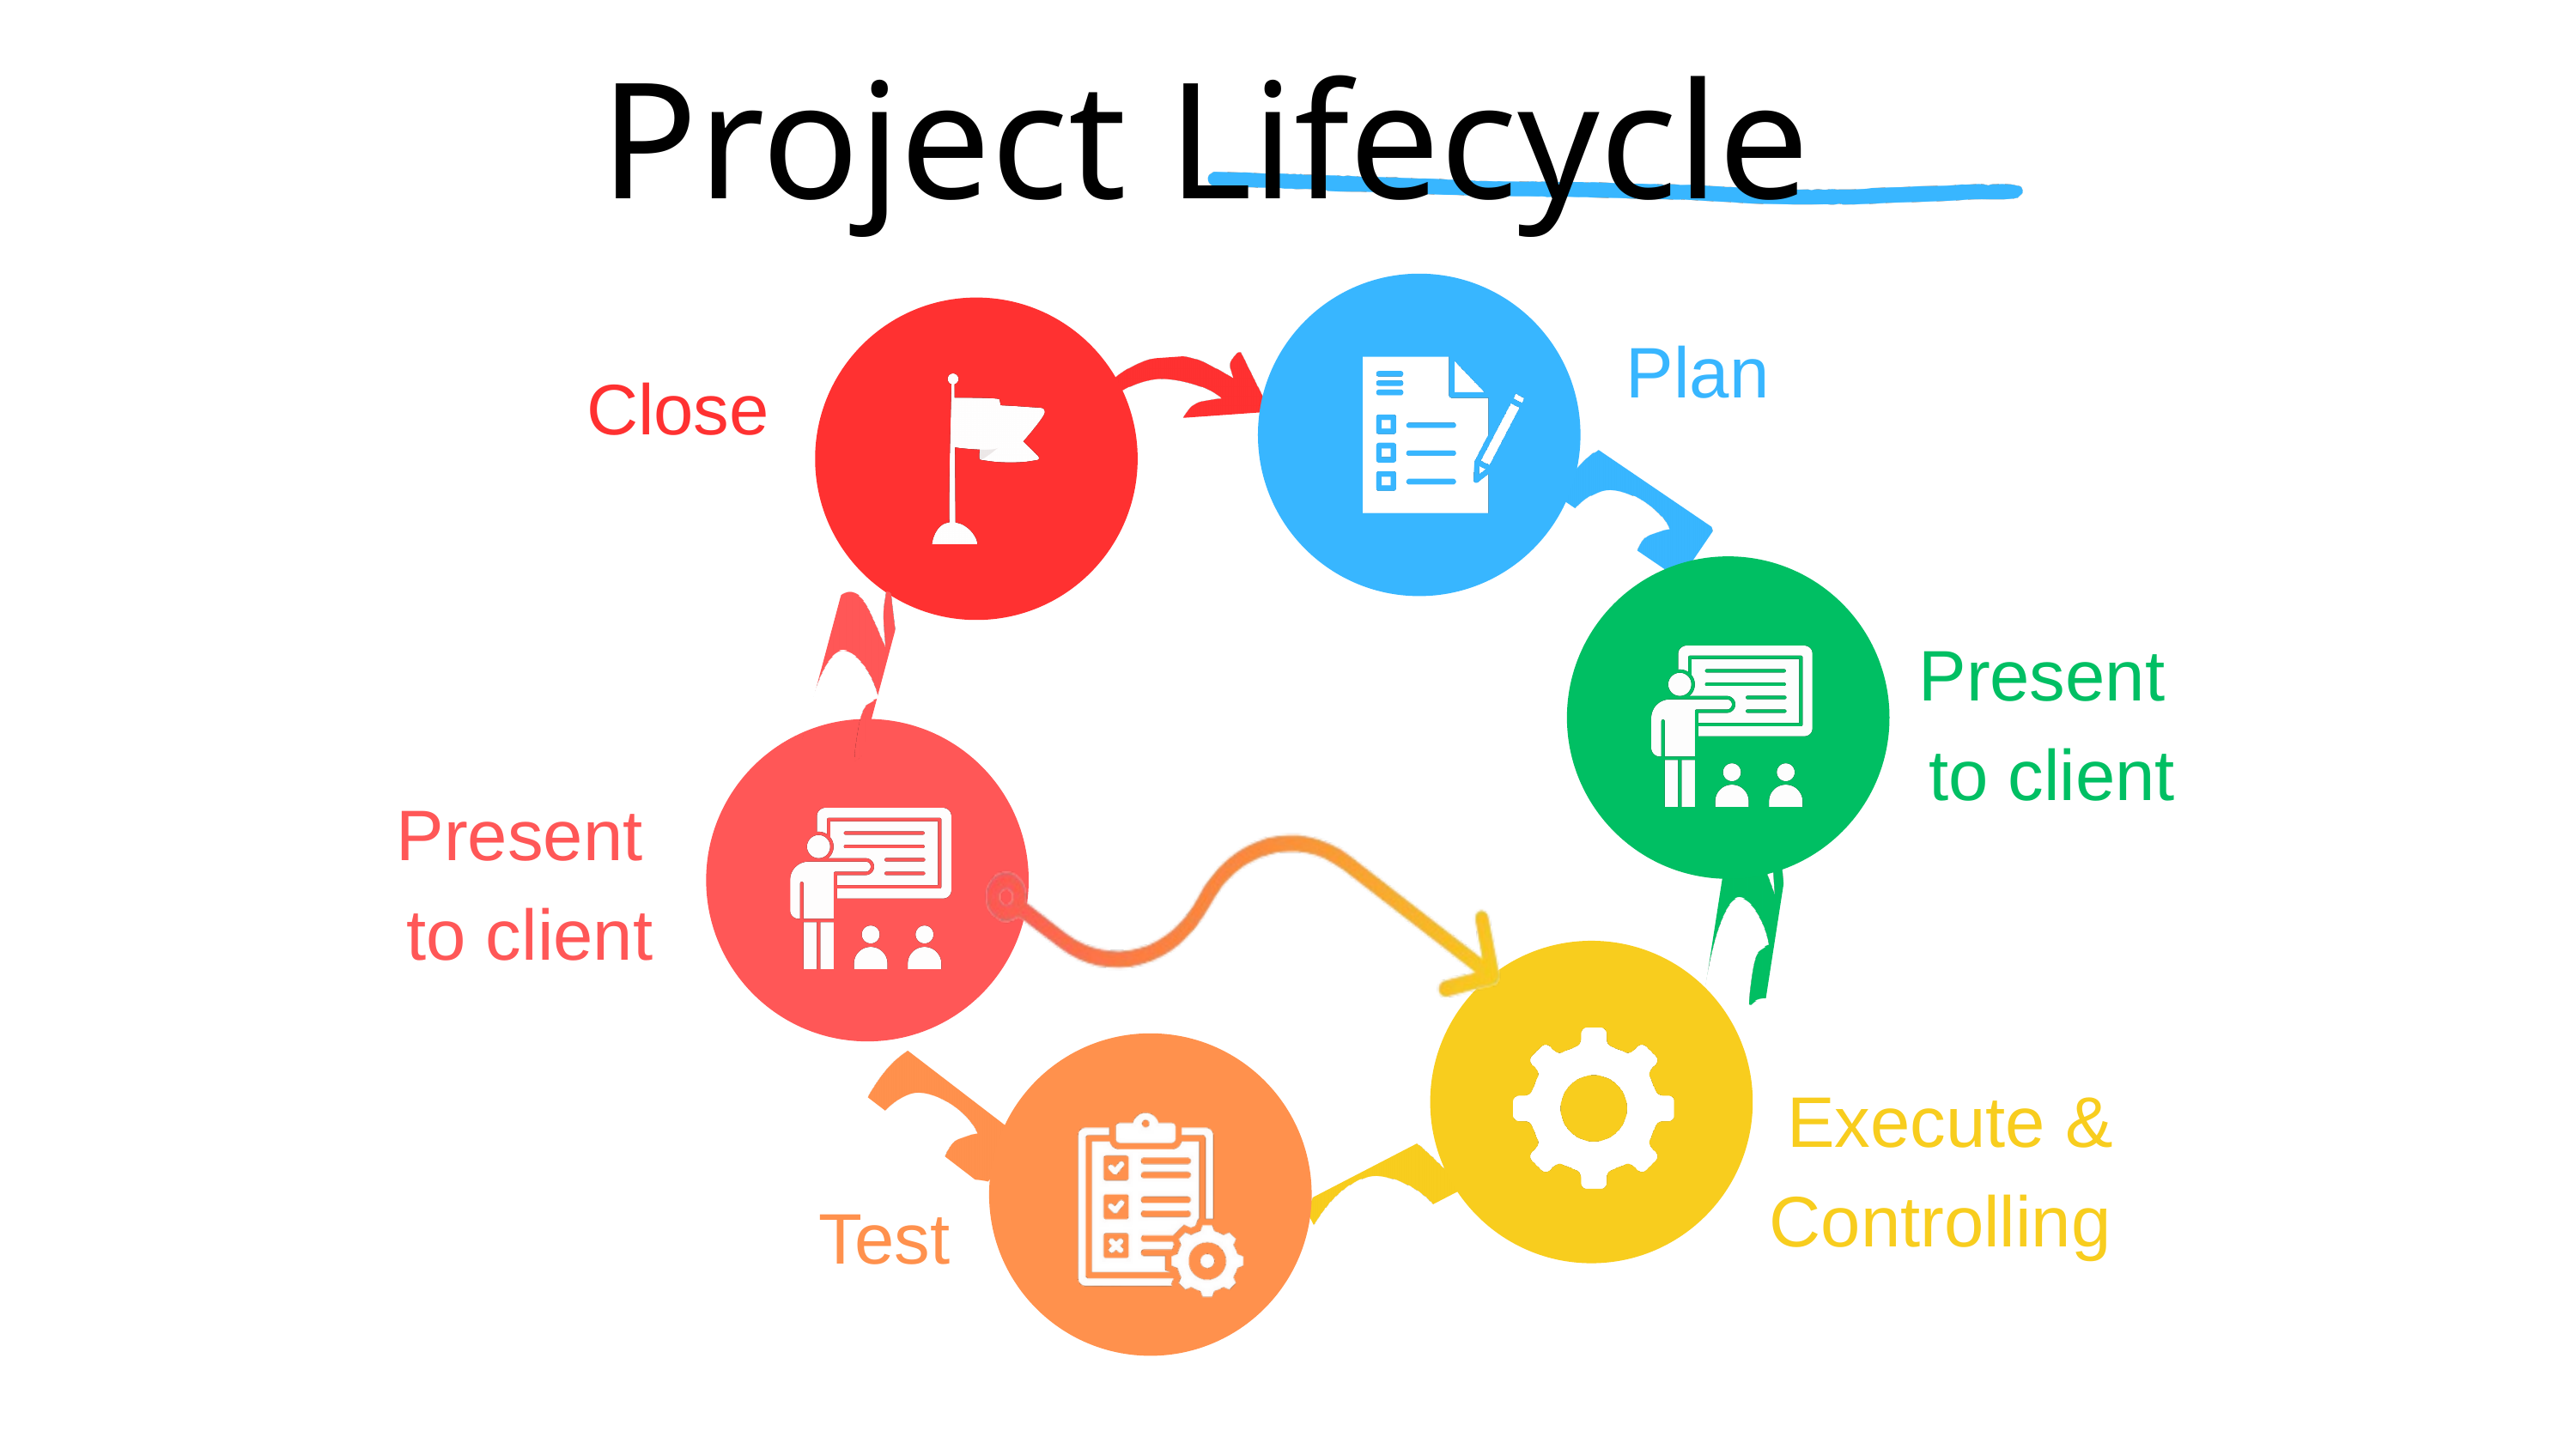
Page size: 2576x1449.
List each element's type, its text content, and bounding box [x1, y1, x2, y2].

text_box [1257, 273, 1581, 597]
text_box Execute & Controlling [1769, 1061, 2132, 1262]
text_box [1566, 555, 1890, 879]
text_box Test [815, 1178, 955, 1279]
text_box [1712, 887, 1783, 1008]
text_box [988, 1155, 1312, 1356]
text_box [808, 628, 896, 717]
text_box Project Lifecycle [600, 37, 2024, 231]
text_box [1142, 351, 1253, 421]
picture [980, 742, 1505, 1149]
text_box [1430, 940, 1753, 1264]
text_box [1316, 1155, 1425, 1258]
text_box [1584, 440, 1715, 555]
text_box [706, 718, 1030, 1042]
text_box Close [586, 349, 770, 450]
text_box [814, 297, 1139, 621]
text_box Plan [1625, 312, 1770, 413]
text_box Present to client [1893, 615, 2215, 815]
text_box [848, 1050, 984, 1187]
text_box Present to client [361, 774, 678, 975]
